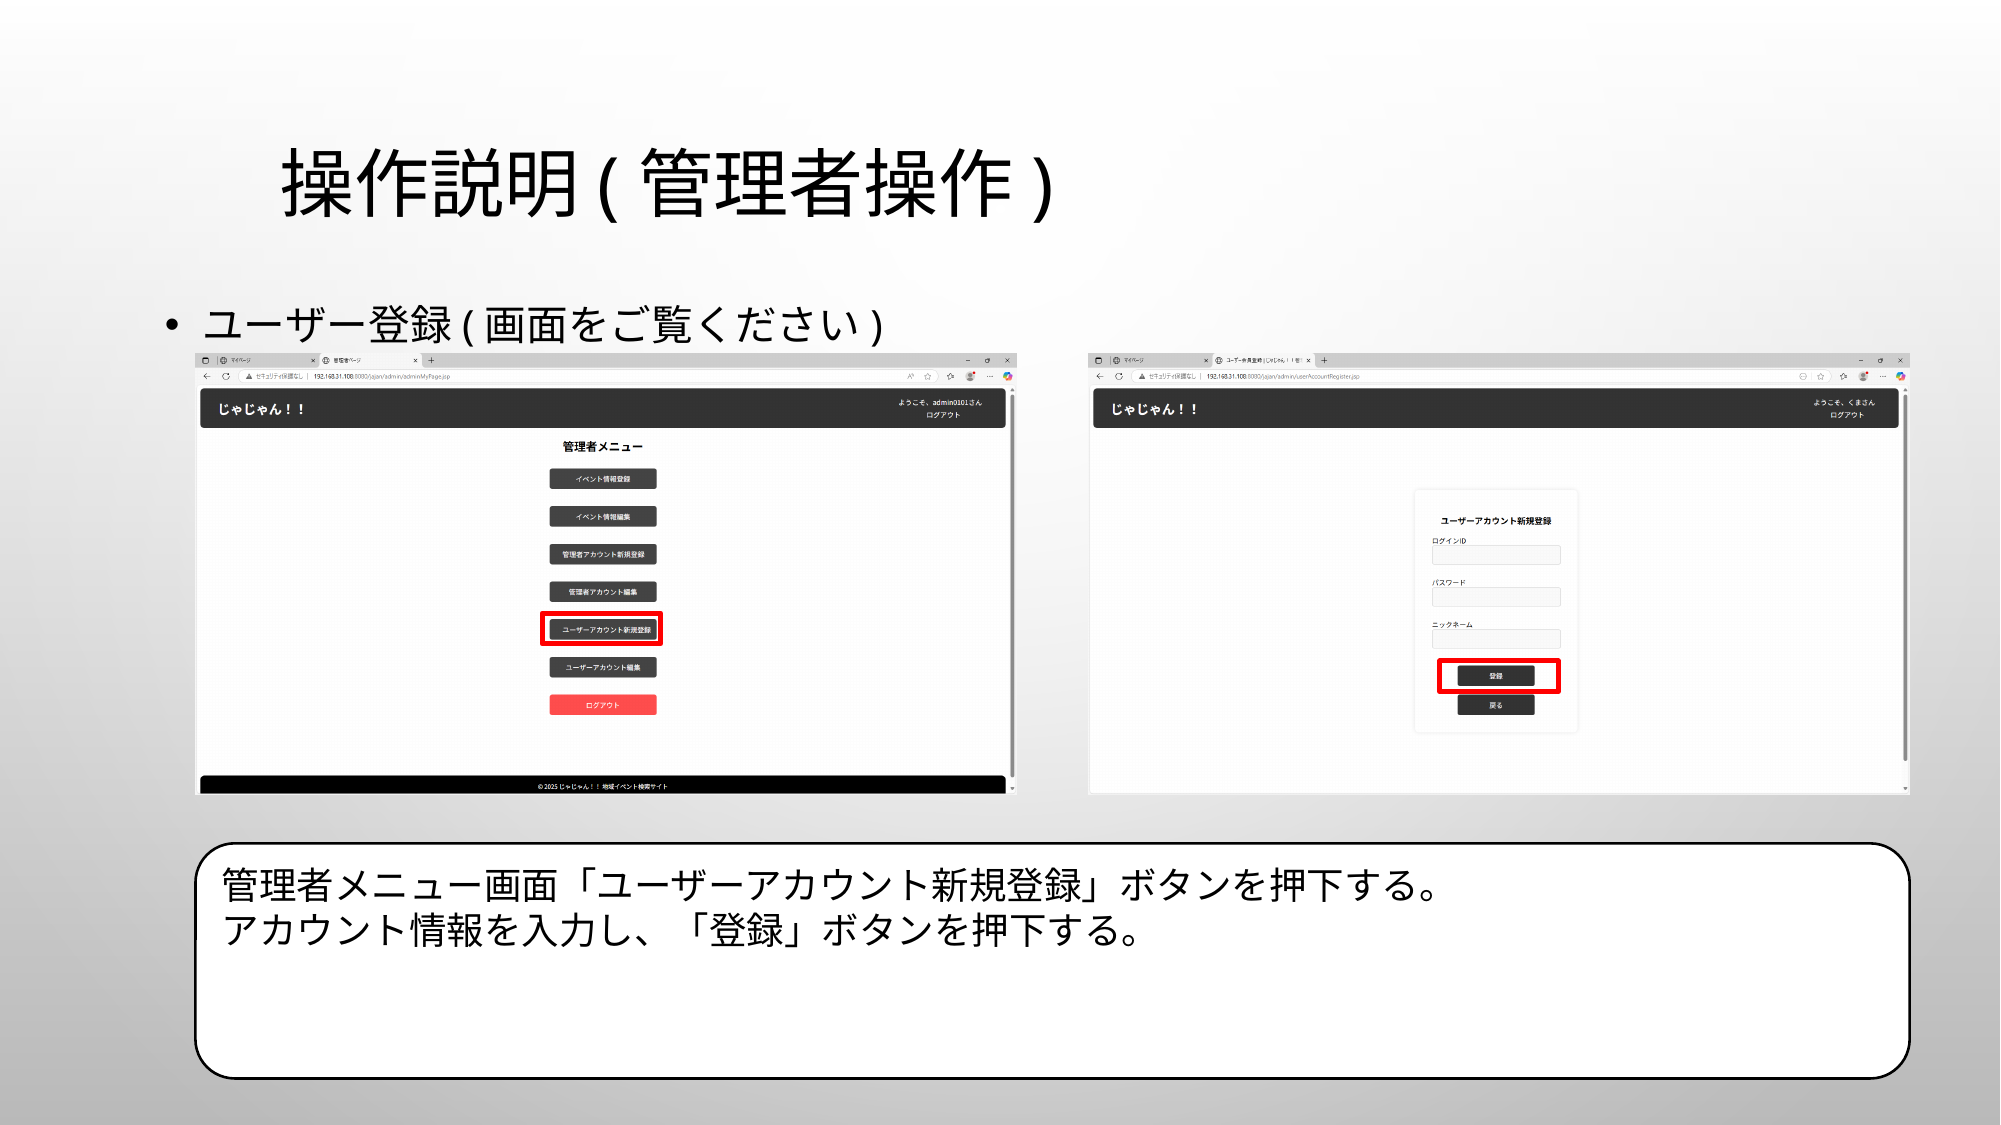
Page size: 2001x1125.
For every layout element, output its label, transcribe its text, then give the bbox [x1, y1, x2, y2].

title 操作説明(管理者操作) [264, 99, 1571, 276]
picture [0, 0, 2000, 1125]
list ユーザー登録(画面をご覧ください) [149, 281, 1851, 844]
text_box 管理者メニュー画面「ユーザーアカウント新規登録」ボタンを押下する。 アカウント情報を入力し、「登録」ボタンを押下する。 [194, 842, 1911, 1080]
